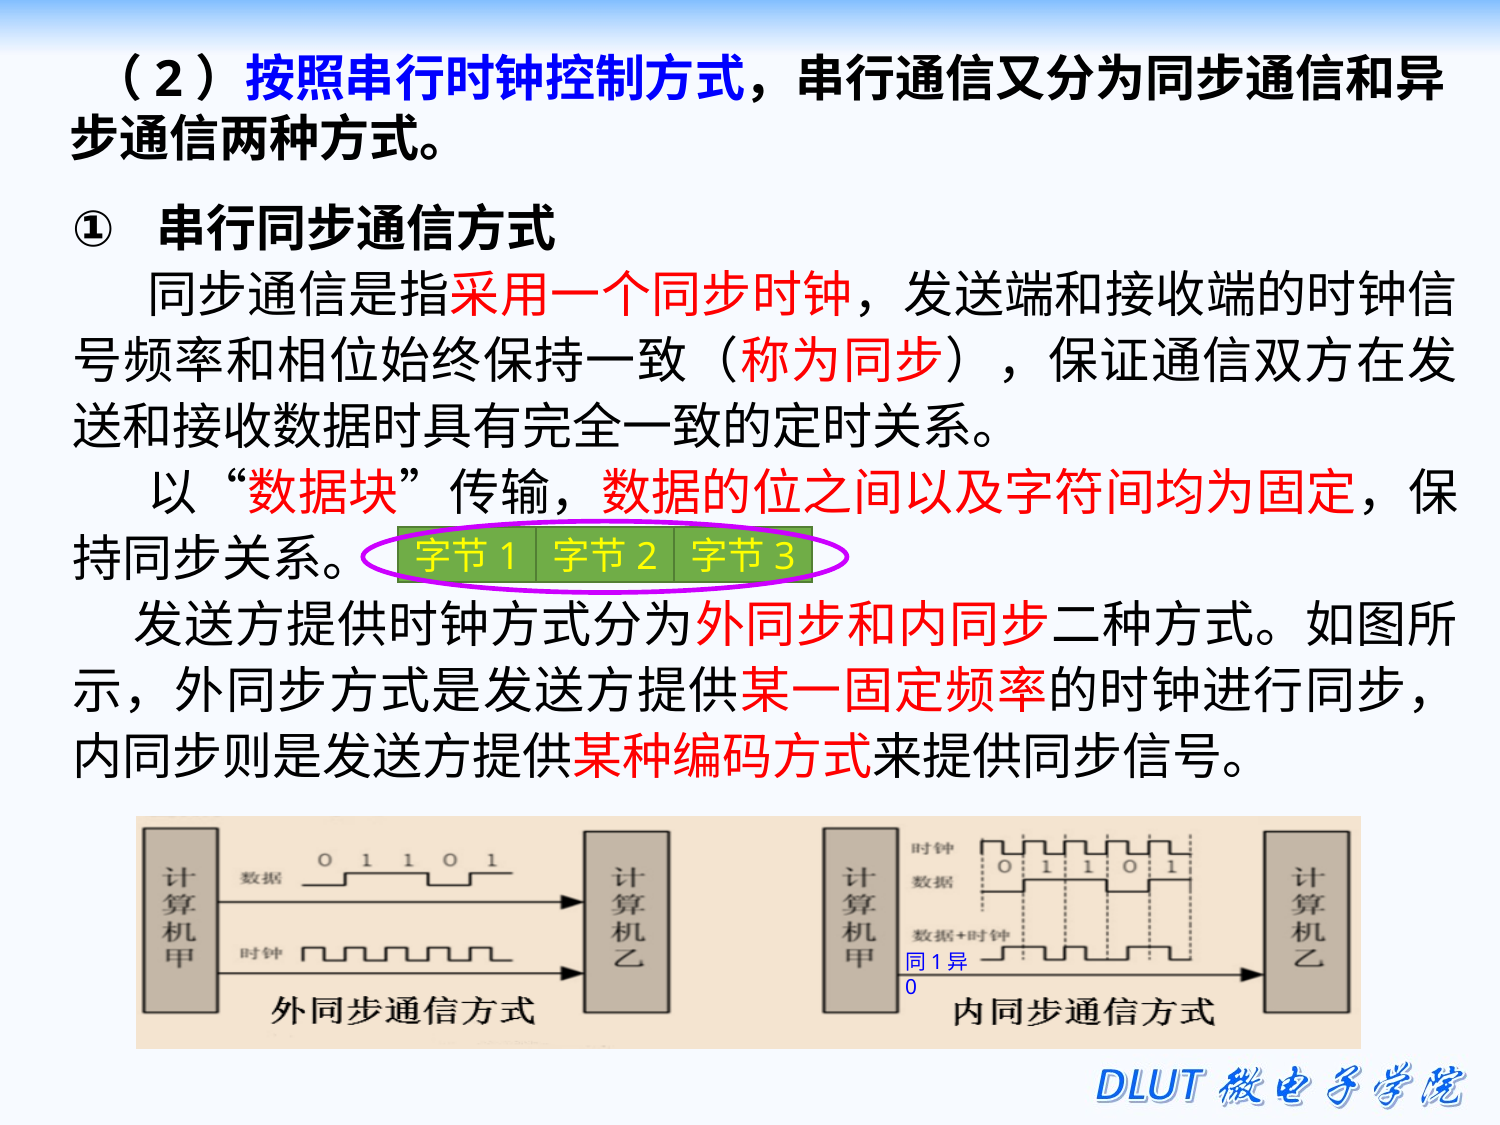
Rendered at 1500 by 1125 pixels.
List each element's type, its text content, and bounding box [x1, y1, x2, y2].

text_box 字节1 [397, 526, 462, 537]
text_box 串行同步通信方式 同步通信是指采用一个同步时钟，发送端和接收端的时钟信号频率和相位始终保持一致（称为同步），保证通信双方在发送和接收数据时具有完全一致的定时关系。 以“数据块”传输，数据的位之间以及字符间均为固定，保持同步关系。 发送方提供时钟方式分为外同步和内同步二种方式。如图所示，外同步方式是发送方提供某一固定频率的时钟进行同步，内同步则是发送方提供某种编码方式来提供同步信号。 [56, 106, 1474, 825]
text_box 字节1 [397, 577, 426, 583]
text_box （2）按照串行时钟控制方式，串行通信又分为同步通信和异步通信两种方式。 [54, 56, 1474, 157]
picture [0, 0, 1500, 1125]
text_box 字节3 [748, 526, 813, 537]
text_box [361, 520, 849, 594]
text_box 字节3 [784, 577, 813, 583]
